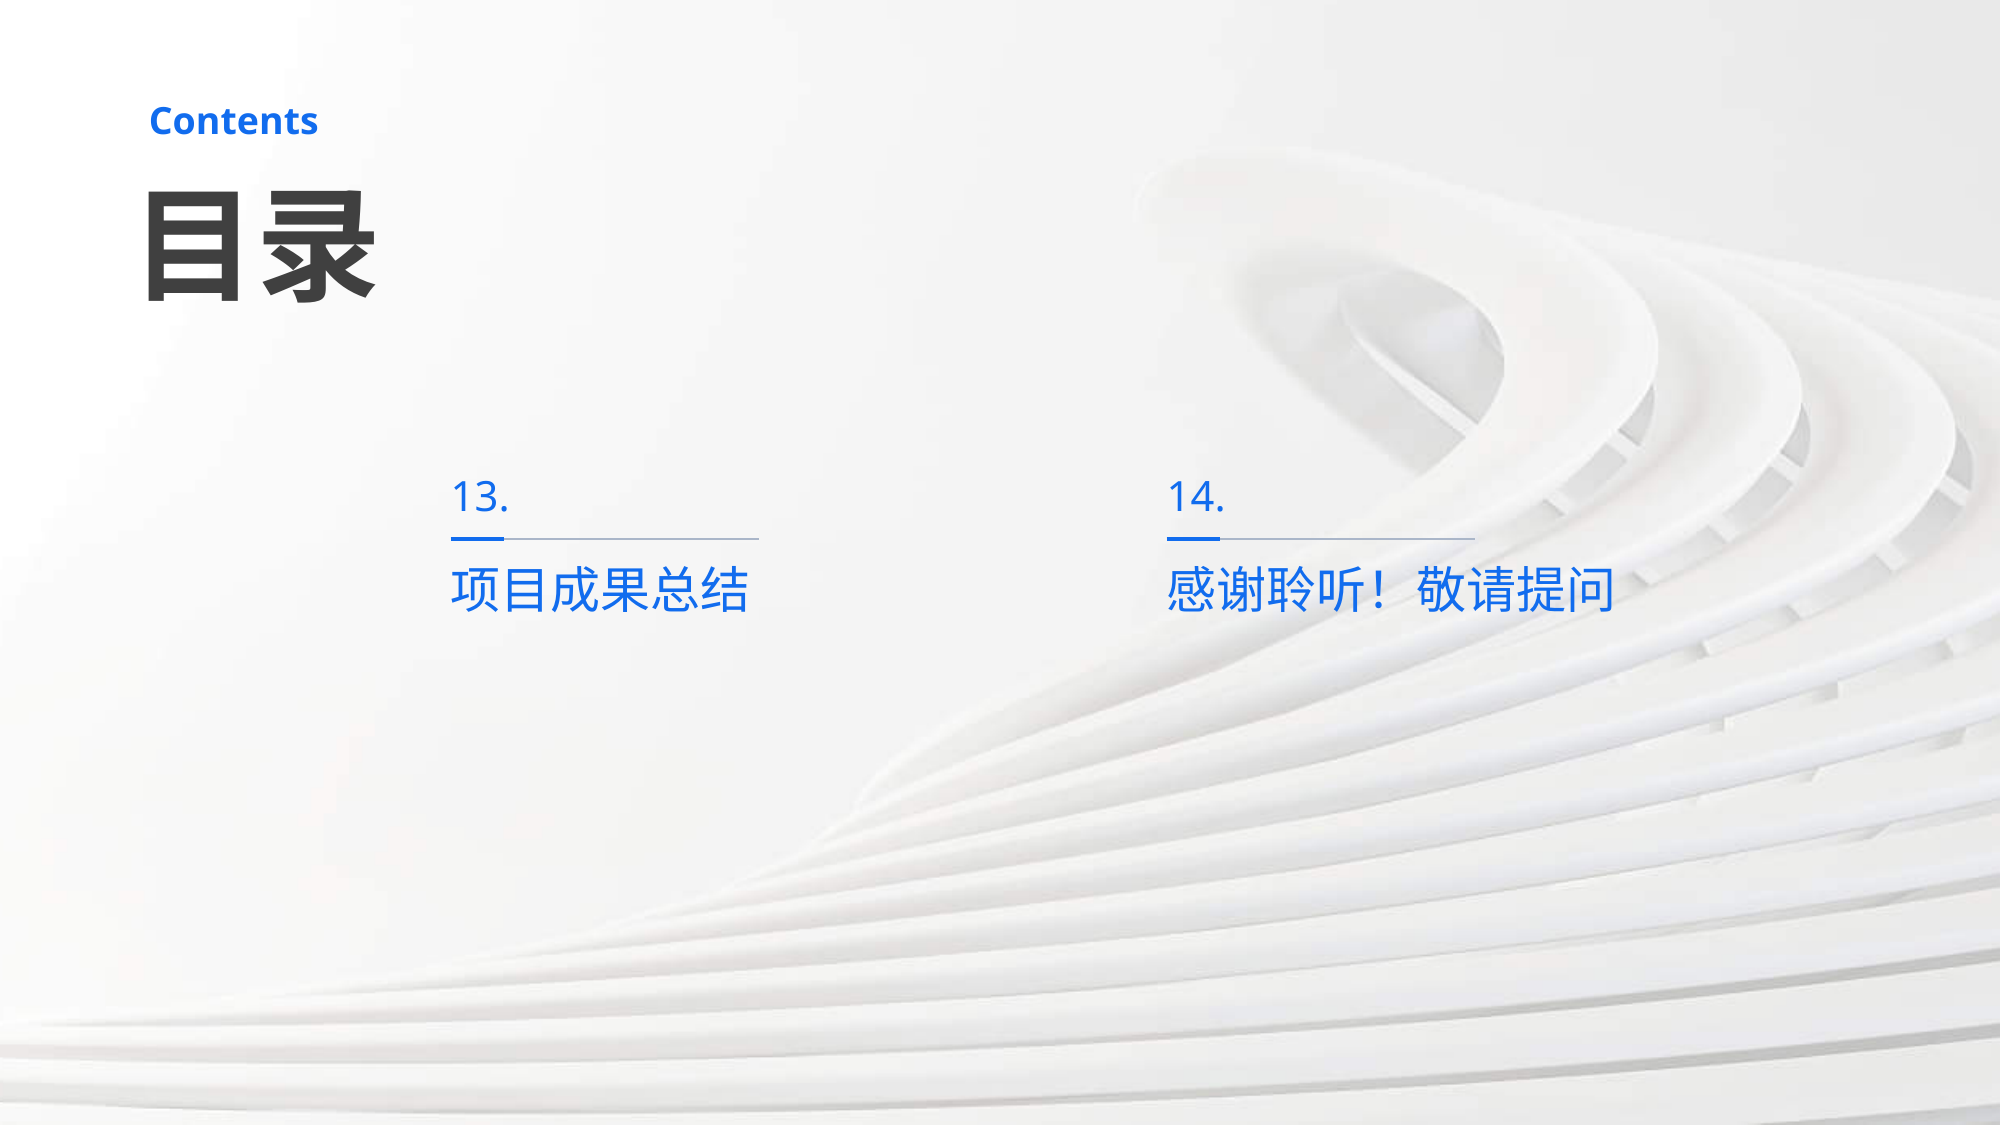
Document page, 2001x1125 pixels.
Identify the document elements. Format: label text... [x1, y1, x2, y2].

list Contents [131, 85, 438, 142]
picture [0, 0, 2000, 1125]
text_box 13. [450, 424, 642, 520]
text_box 14. [1166, 424, 1358, 520]
text_box 感谢聆听！敬请提问 [1166, 558, 1717, 834]
title 目录 [131, 142, 438, 317]
text_box 项目成果总结 [450, 558, 1000, 834]
